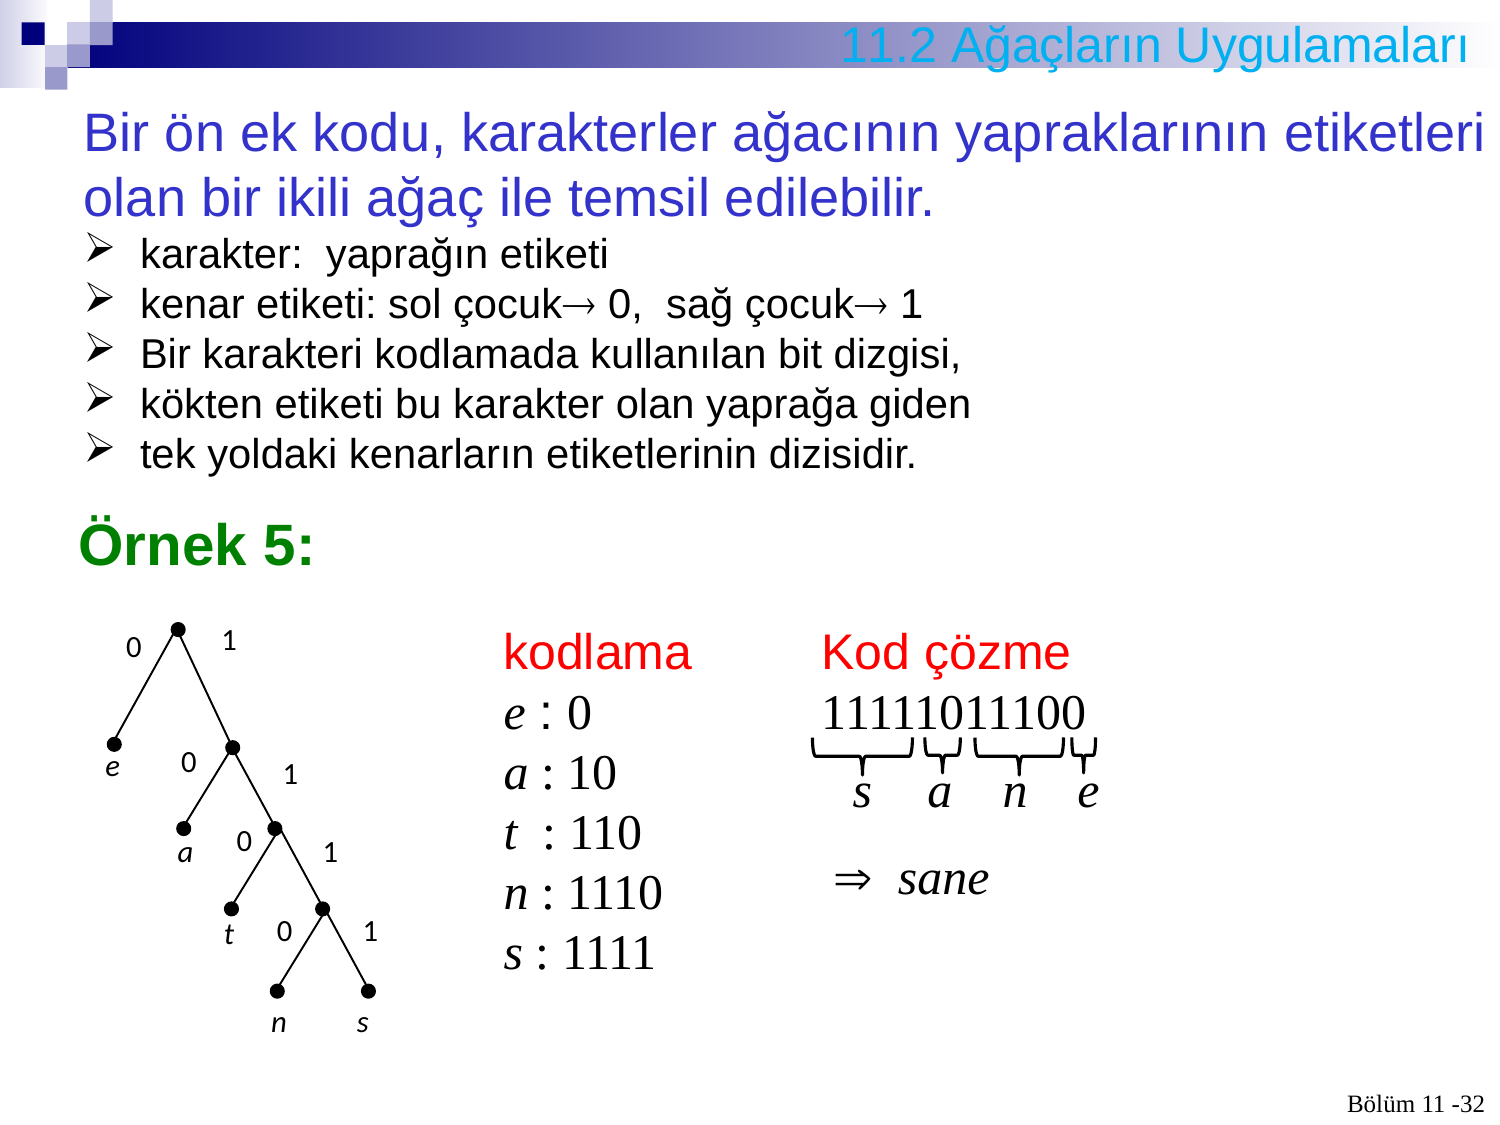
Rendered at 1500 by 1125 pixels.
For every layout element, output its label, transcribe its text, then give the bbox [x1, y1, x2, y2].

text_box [1062, 737, 1101, 826]
text_box kodlama e : 0 a : 10 t : 110 n : 1110 s : 1111 [488, 612, 708, 988]
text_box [35, 572, 445, 1089]
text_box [912, 737, 961, 826]
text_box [974, 737, 1060, 826]
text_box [812, 737, 910, 826]
title 11.2 Ağaçların Uygulamaları [825, 12, 1500, 73]
text_box Bir ön ek kodu, karakterler ağacının yapraklarının etiketleri olan bir ikili ağaç ile temsil edilebilir. karakter: yaprağın etiketi kenar etiketi: sol çocuk 0, sağ çocuk 1 Bir karakteri kodlamada kullanılan bit dizgisi, kökten etiketi bu karakter olan yapra­ğa giden tek yoldaki kenarların etiketlerinin dizisidir. [68, 89, 1500, 485]
text_box  sane [818, 837, 1005, 913]
slide_number Bölüm 11 -32 [1149, 1049, 1500, 1125]
text_box Örnek 5: [64, 500, 347, 571]
text_box Kod çözme 11111011100 [807, 612, 1101, 748]
